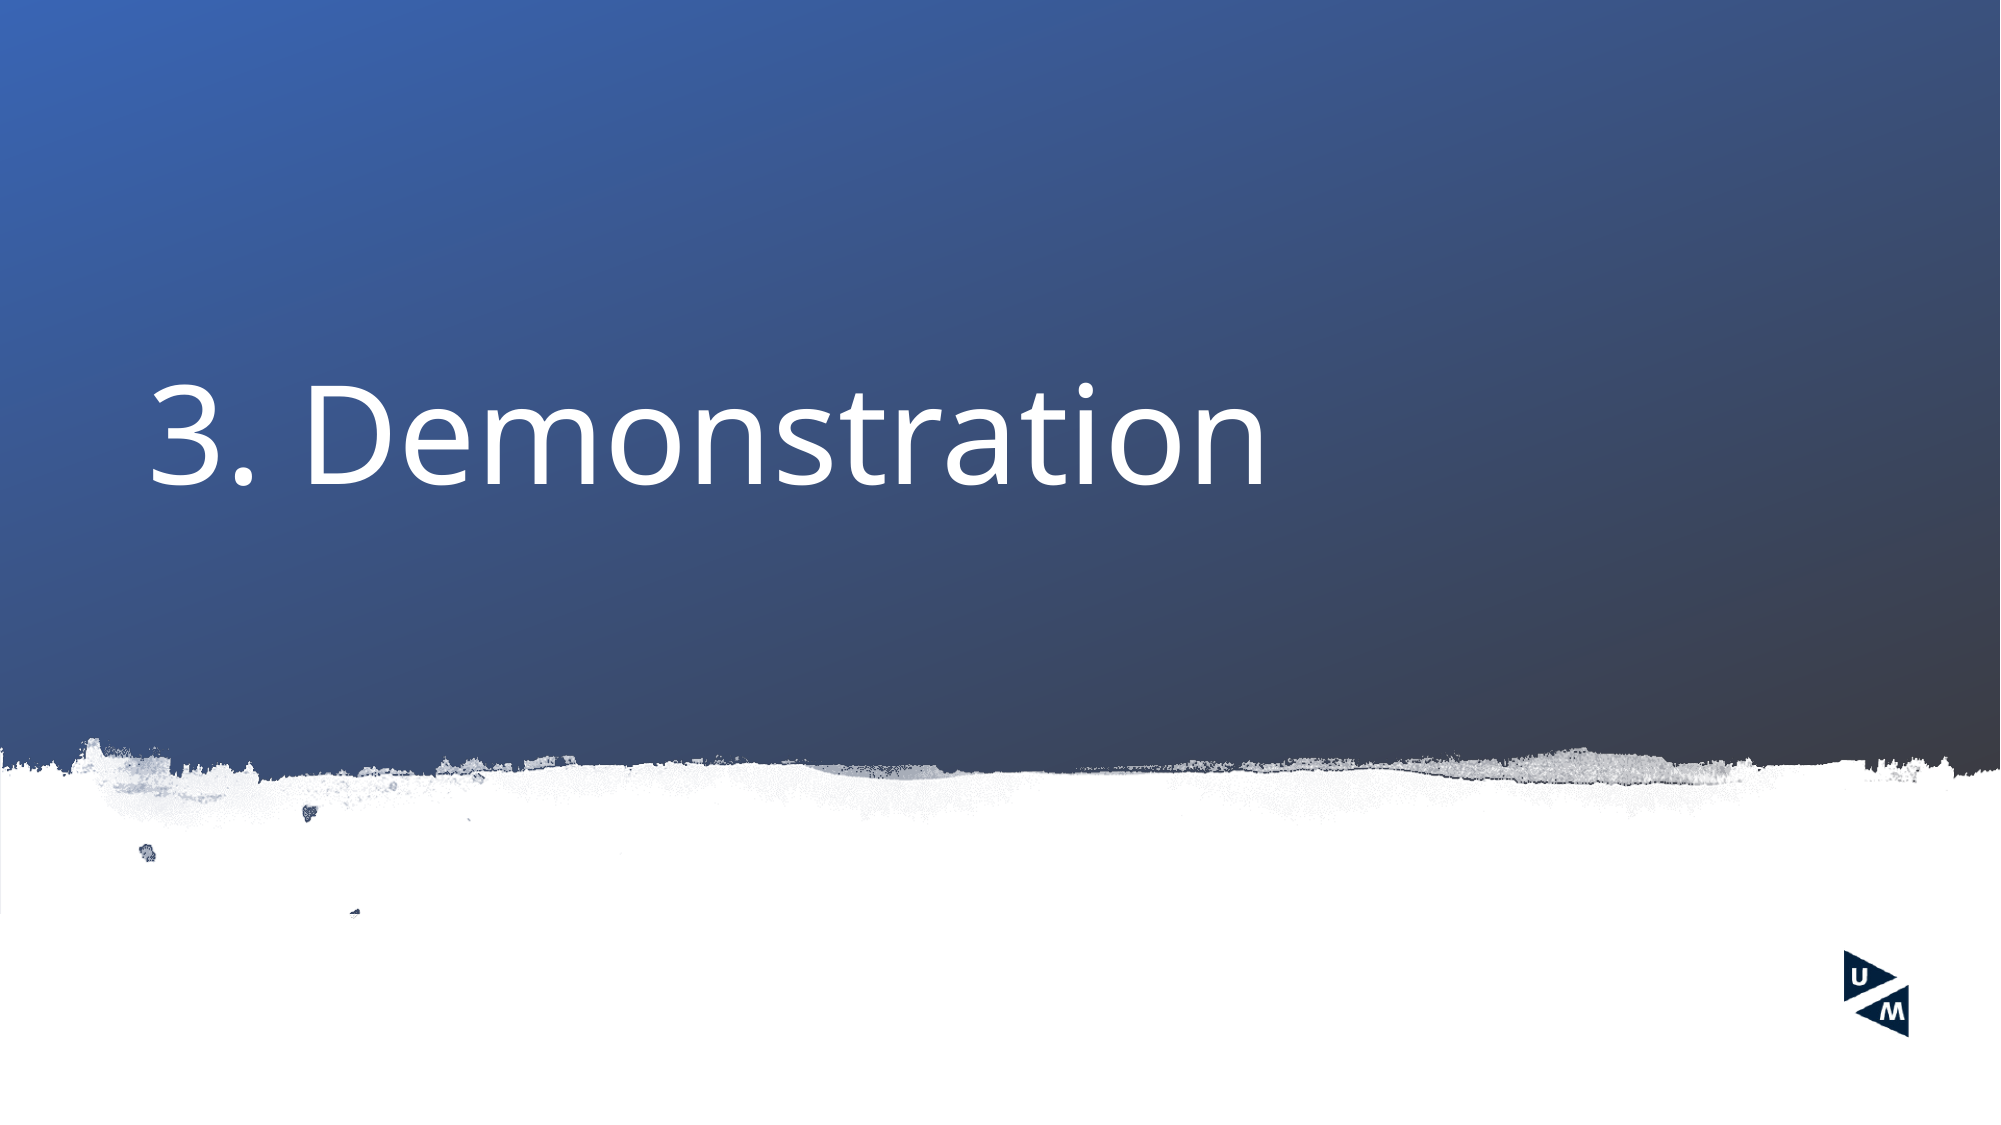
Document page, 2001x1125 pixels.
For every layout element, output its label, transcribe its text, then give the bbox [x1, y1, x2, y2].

title 3. Demonstration [131, 195, 1776, 624]
text_box [0, 0, 2000, 624]
picture [0, 624, 2000, 1125]
